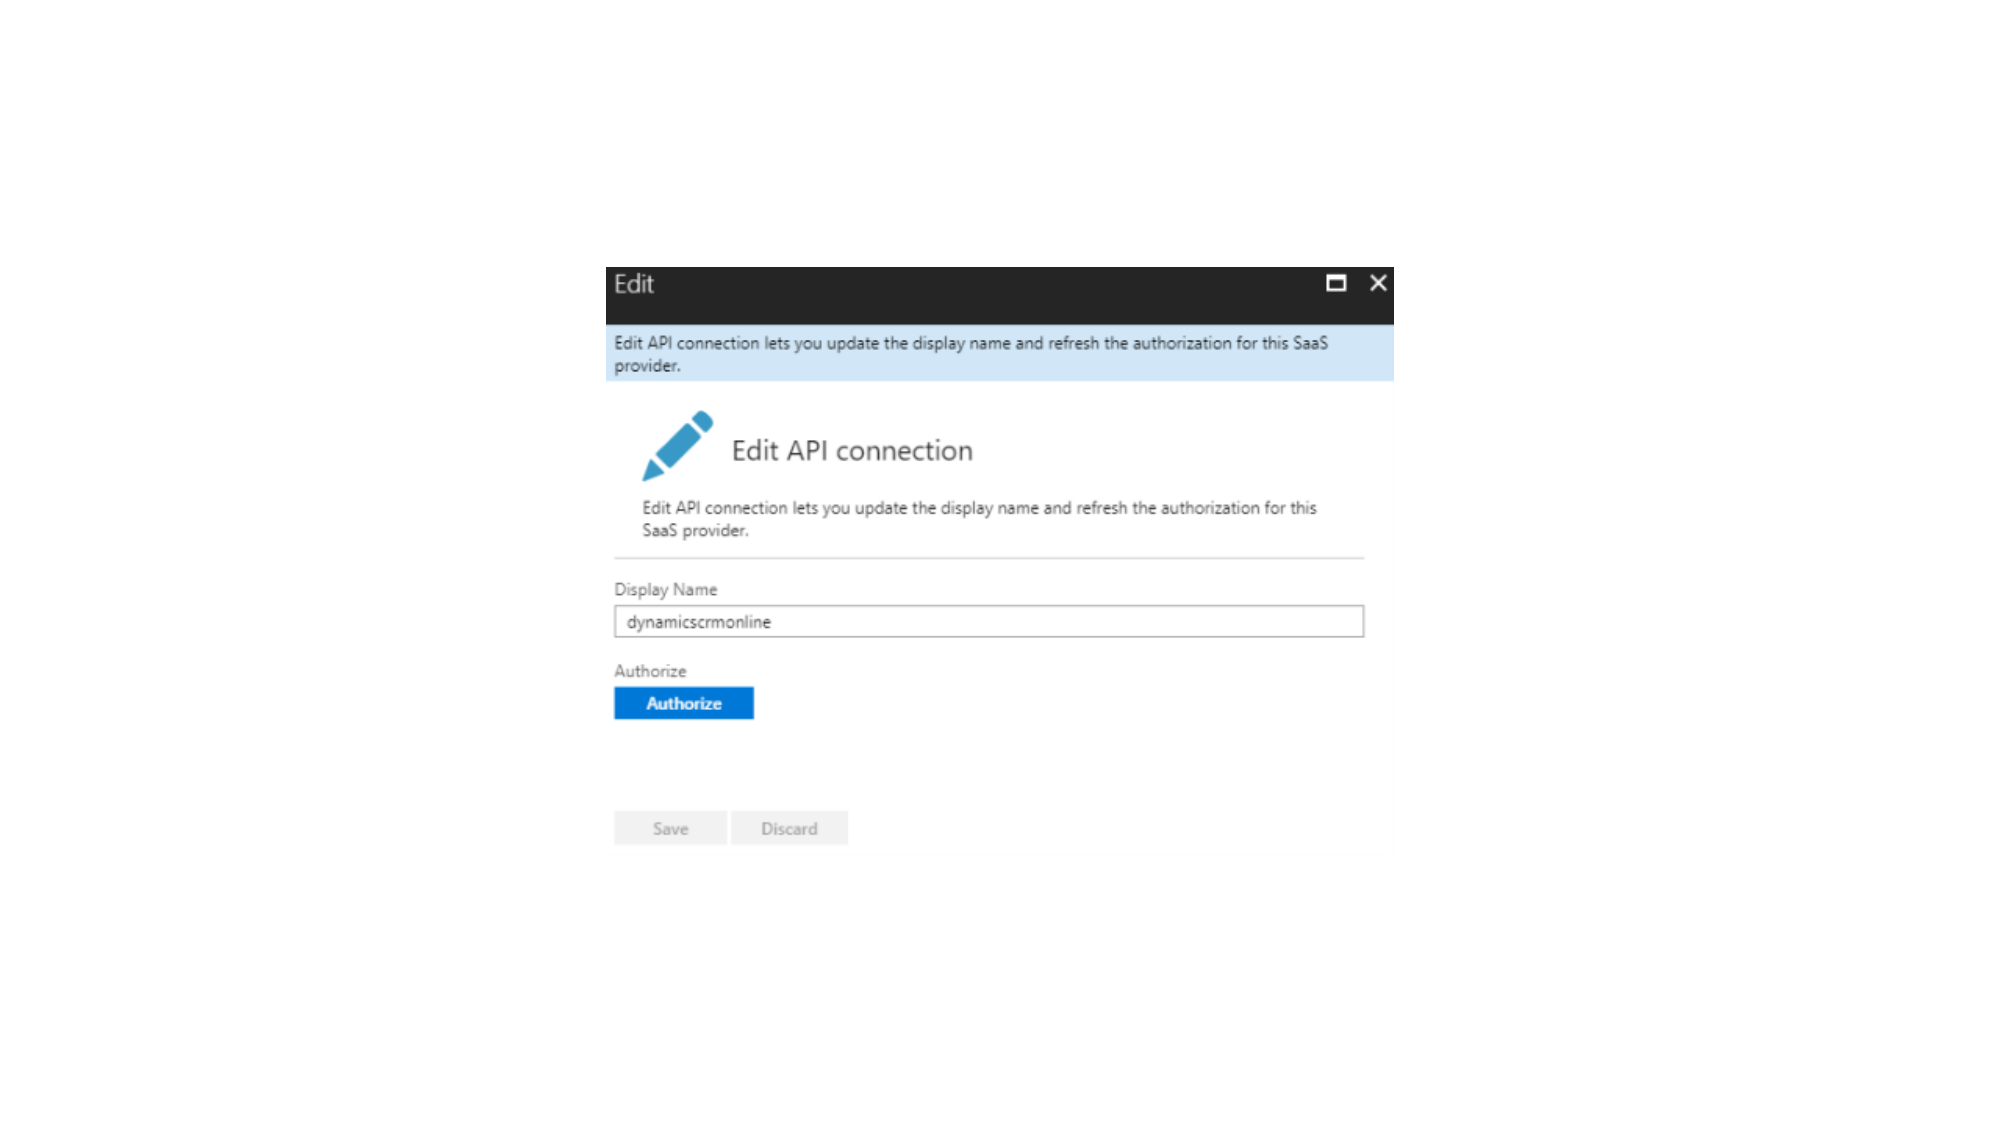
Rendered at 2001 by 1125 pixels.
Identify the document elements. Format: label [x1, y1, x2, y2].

picture [606, 267, 1394, 858]
